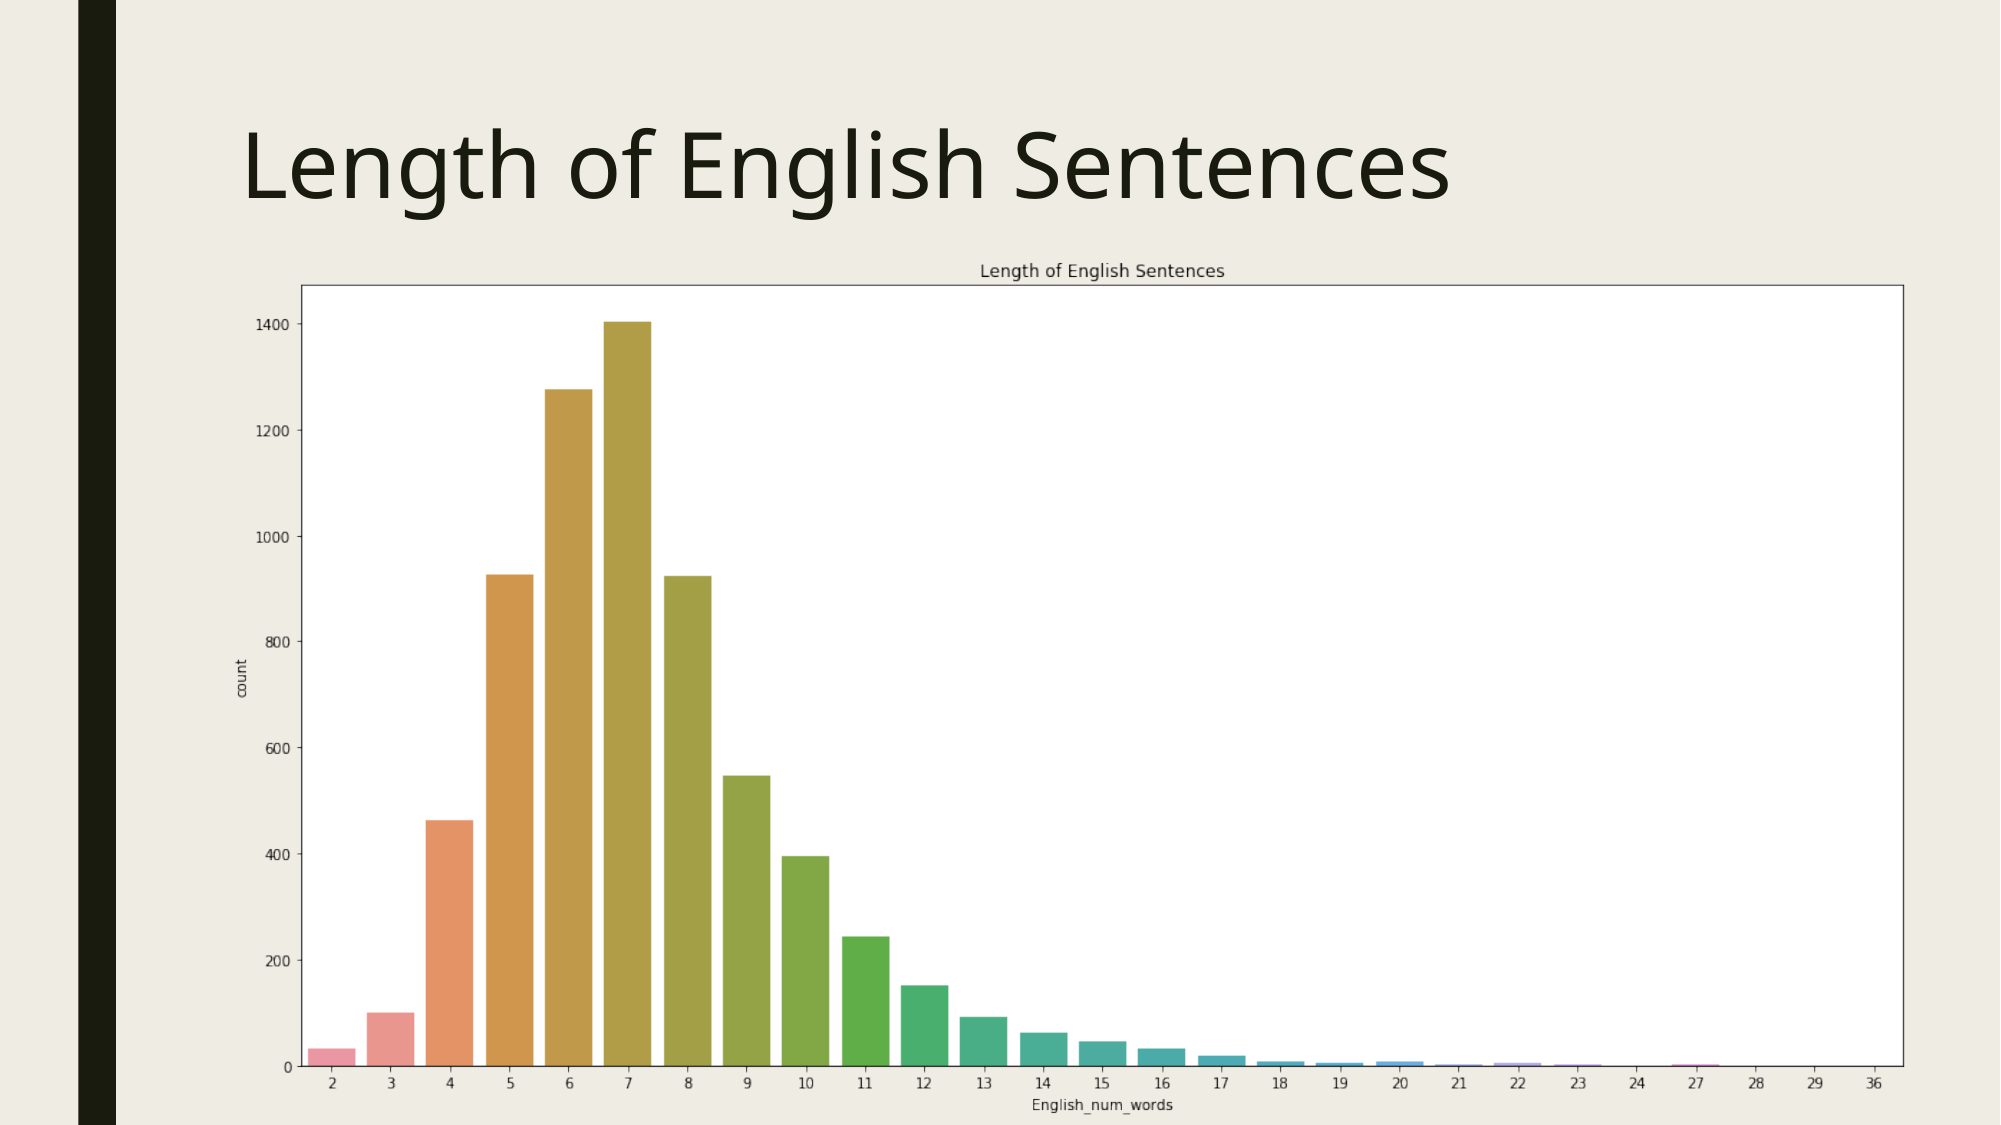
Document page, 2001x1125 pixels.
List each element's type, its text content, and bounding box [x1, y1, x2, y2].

title Length of English Sentences [225, 112, 1800, 253]
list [224, 253, 1919, 1122]
